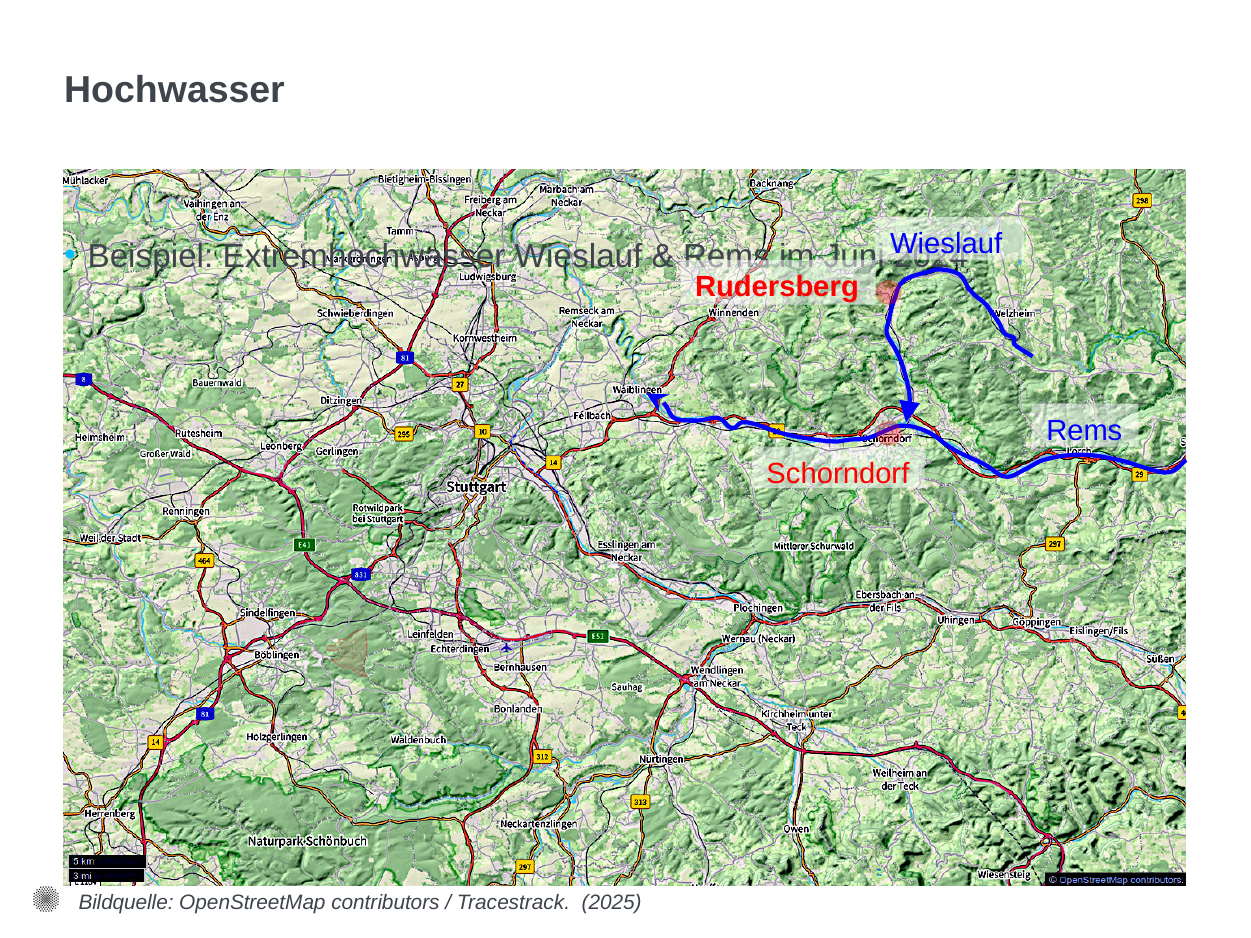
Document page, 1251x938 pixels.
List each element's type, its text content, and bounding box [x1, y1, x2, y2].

text_box Bildquelle: OpenStreetMap contributors / Tracestrack. (2025) [63, 892, 1186, 922]
title Hochwasser [64, 65, 1186, 111]
picture [33, 886, 59, 912]
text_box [63, 169, 1187, 886]
